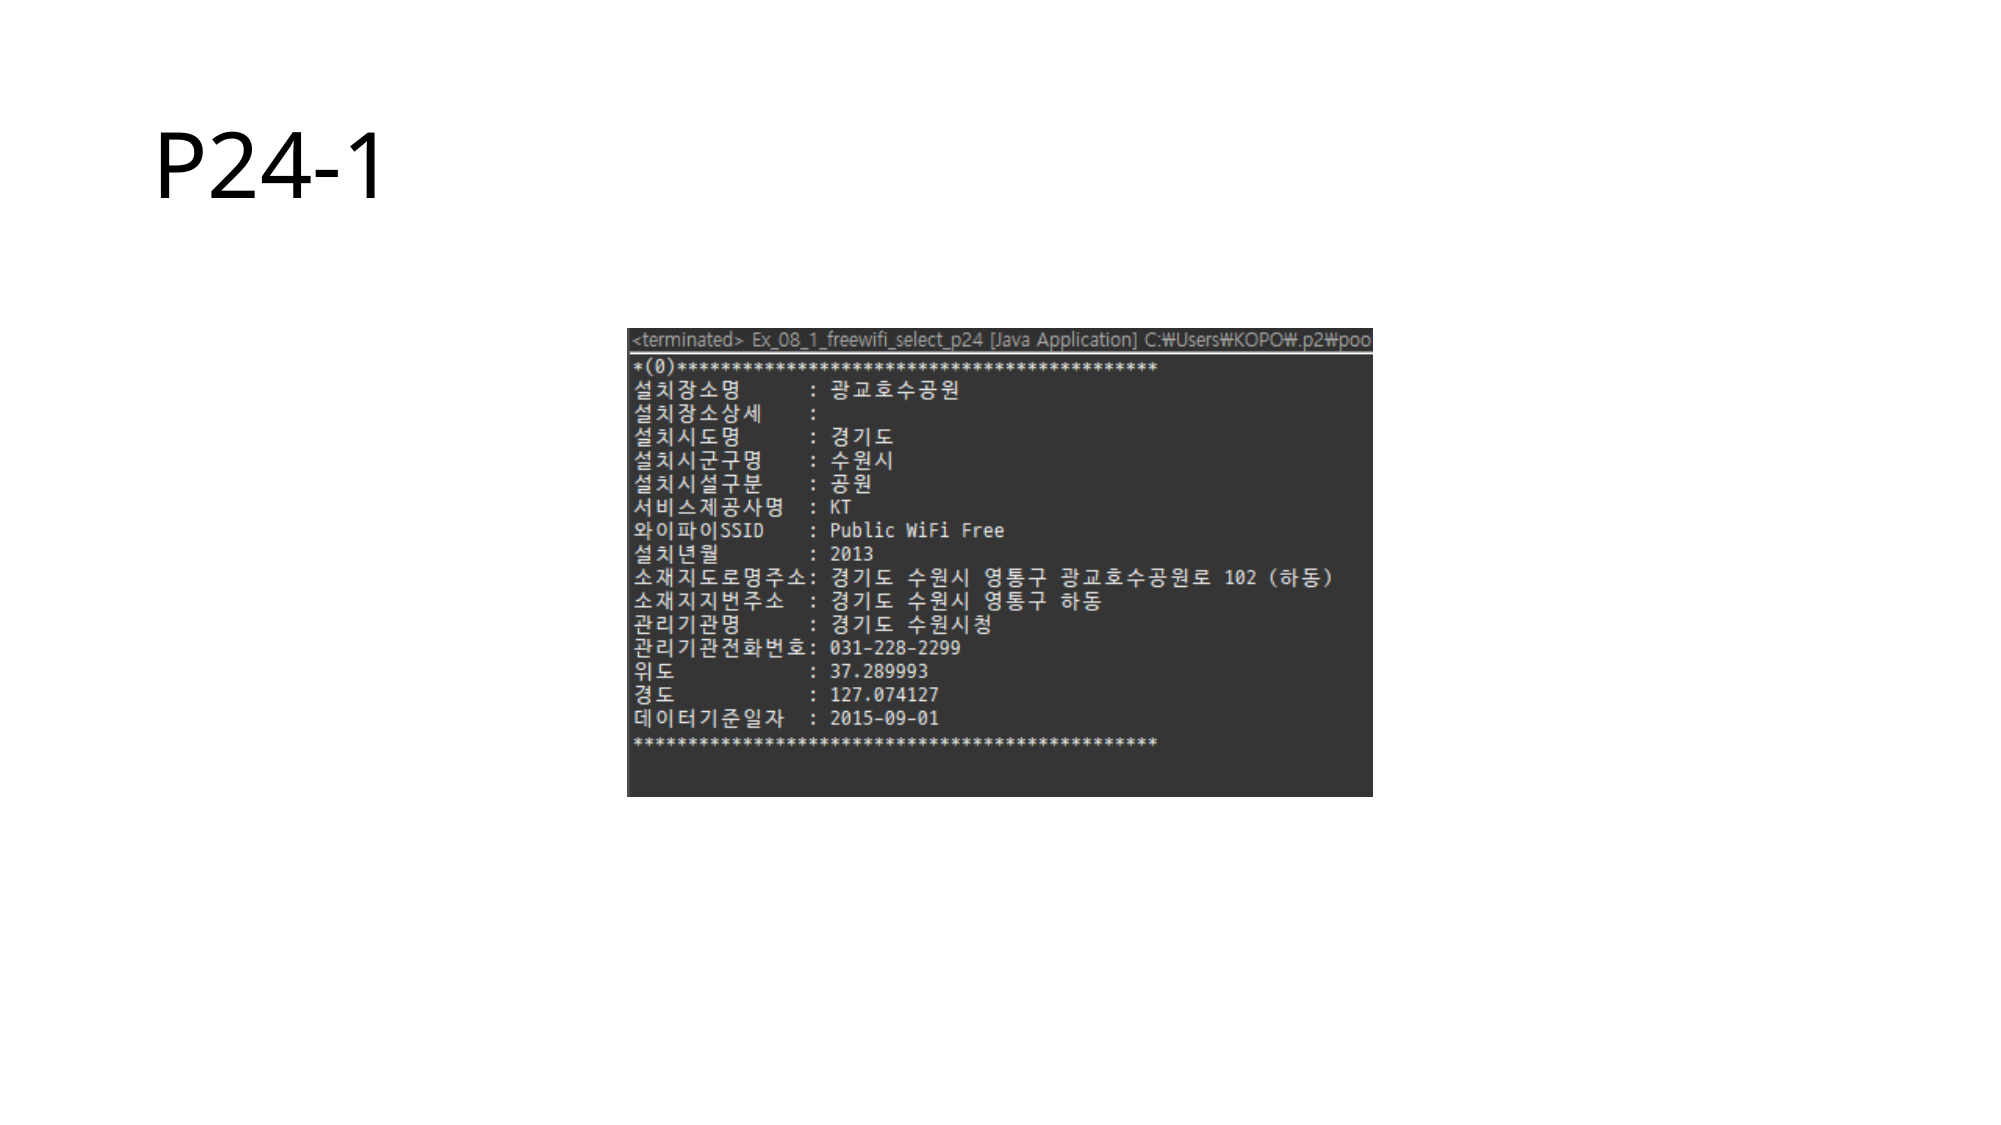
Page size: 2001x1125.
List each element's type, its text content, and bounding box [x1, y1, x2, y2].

title P24-1 [137, 59, 1863, 278]
picture [627, 328, 1373, 797]
